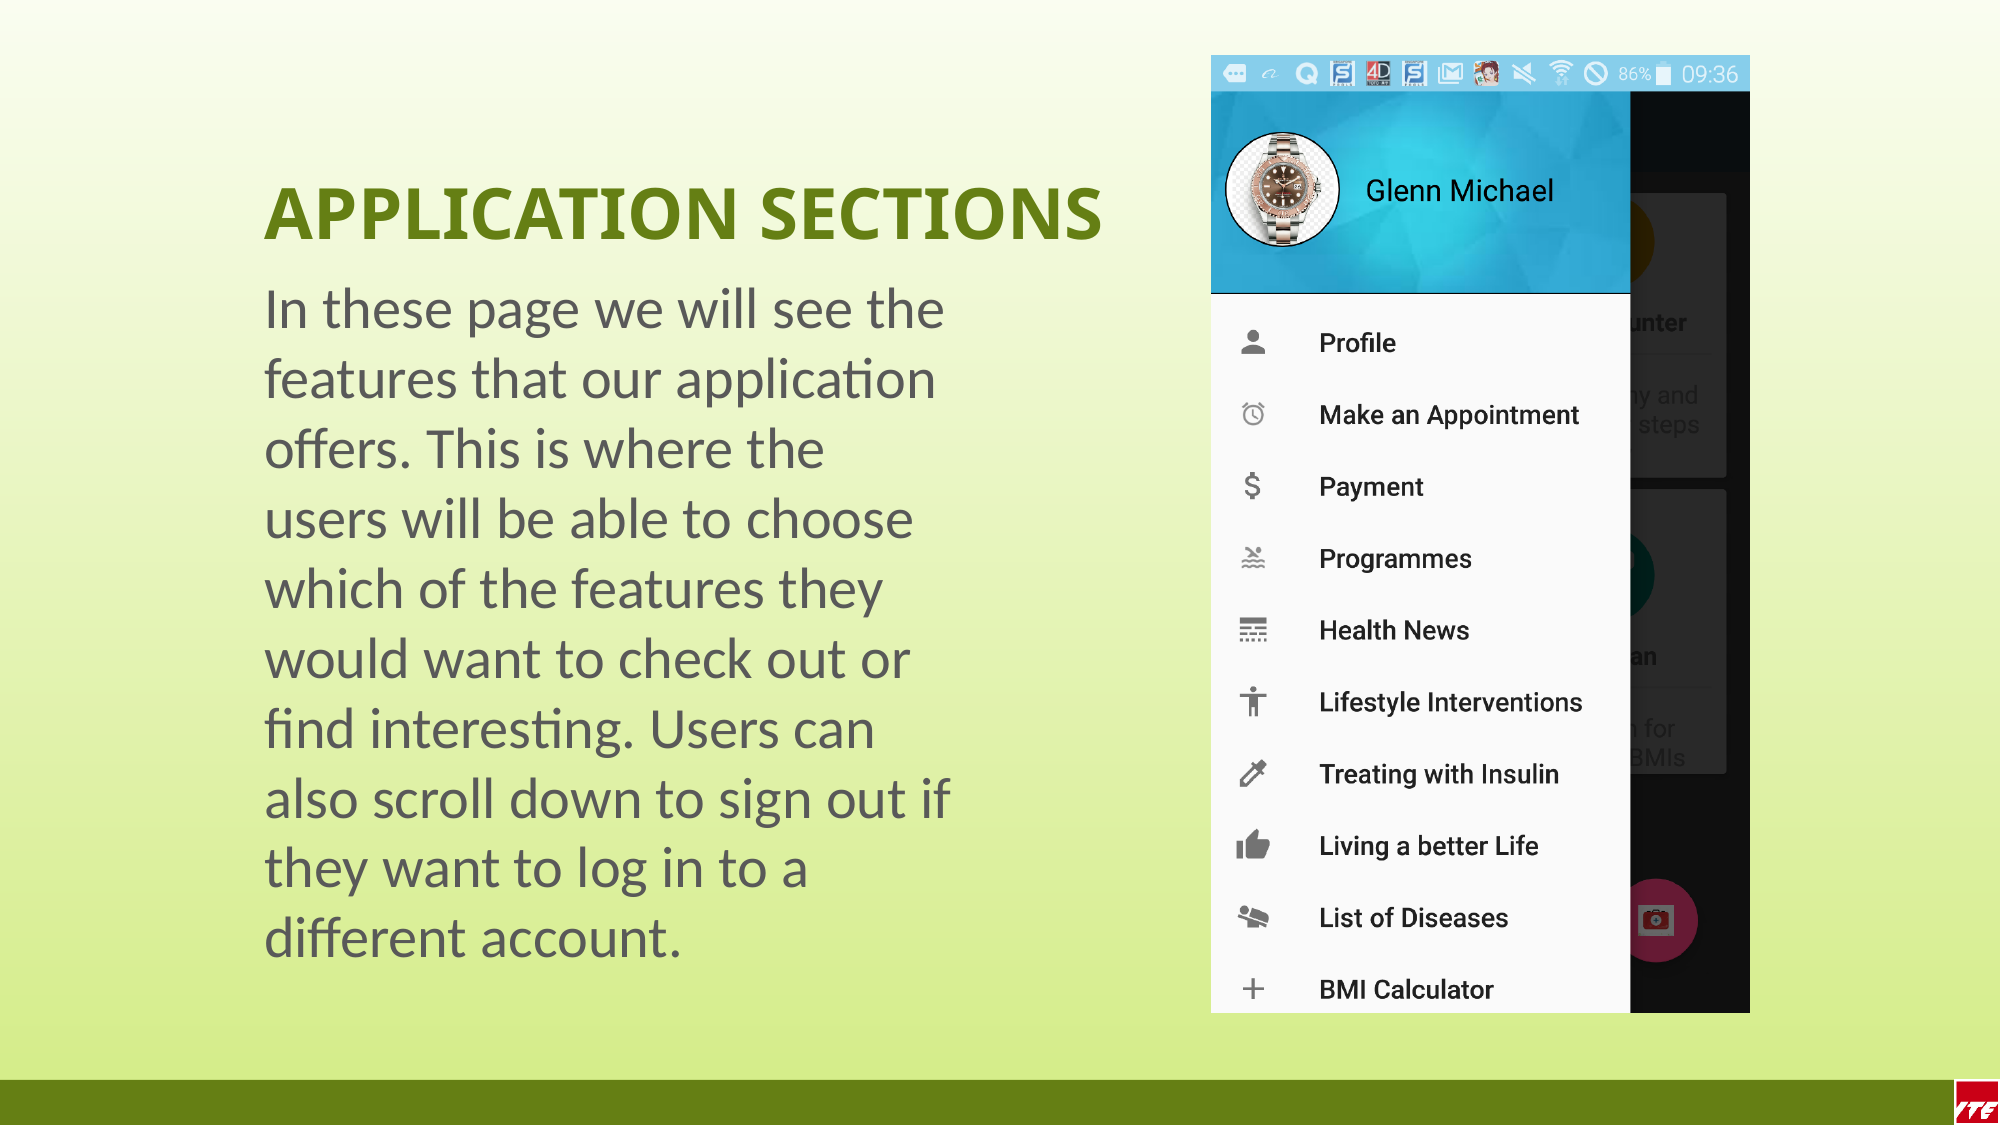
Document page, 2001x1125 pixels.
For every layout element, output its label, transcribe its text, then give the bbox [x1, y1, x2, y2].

text_box In these page we will see the features that our application offers. This is where the users will be able to choose which of the features they would want to check out or find interesting. Users can also scroll down to sign out if they want to log in to a different account. [249, 262, 971, 977]
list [1211, 55, 1750, 1013]
picture [1954, 1079, 2000, 1125]
title Application sections [249, 75, 1211, 263]
